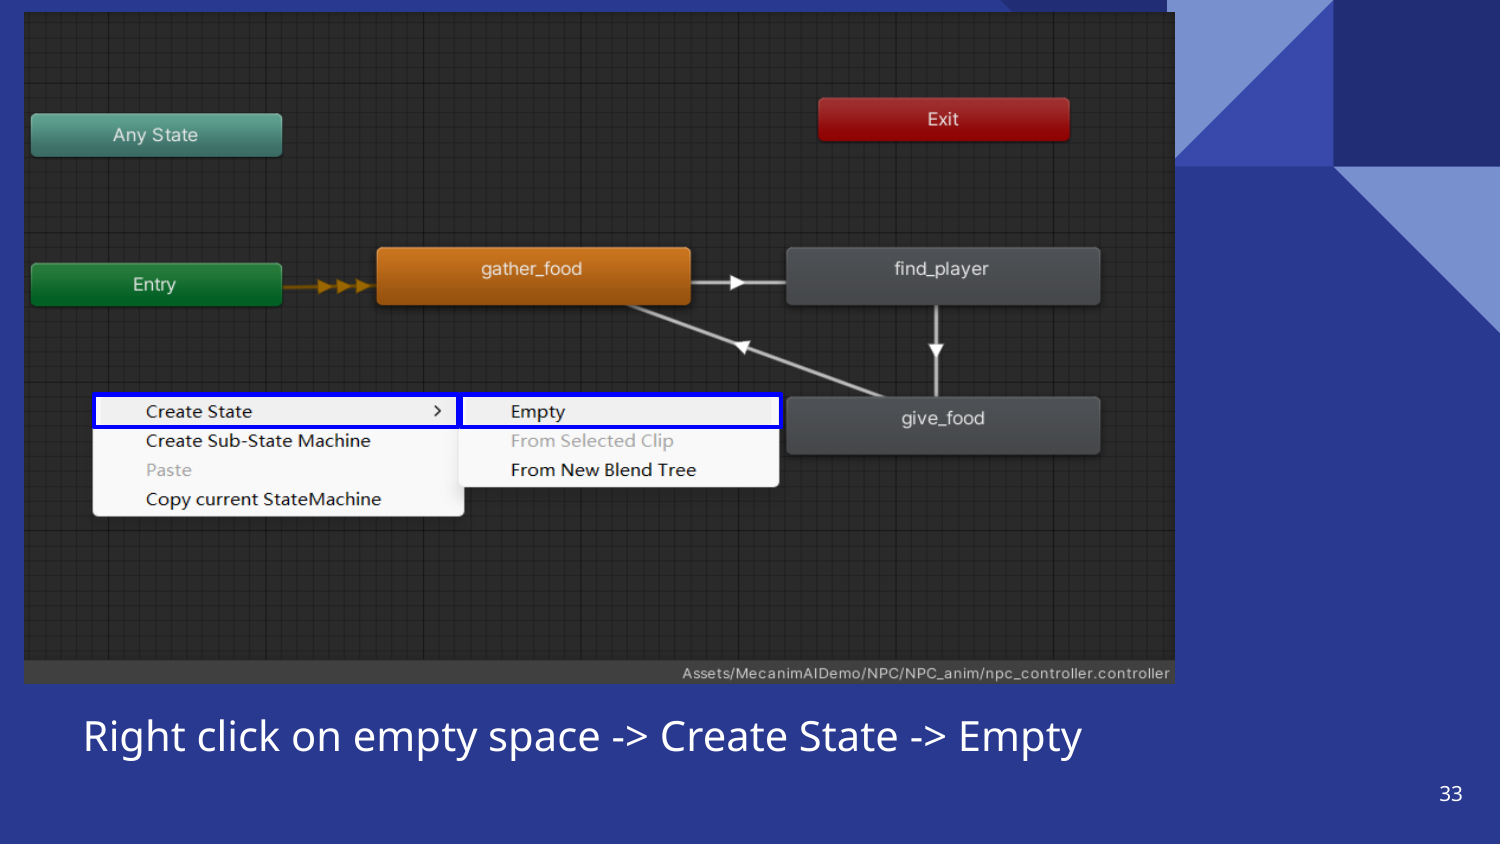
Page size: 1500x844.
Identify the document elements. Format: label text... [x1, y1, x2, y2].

title Right click on empty space -> Create State -> Empty [67, 665, 1417, 804]
picture [24, 12, 1175, 685]
slide_number ‹#› [1387, 762, 1478, 828]
